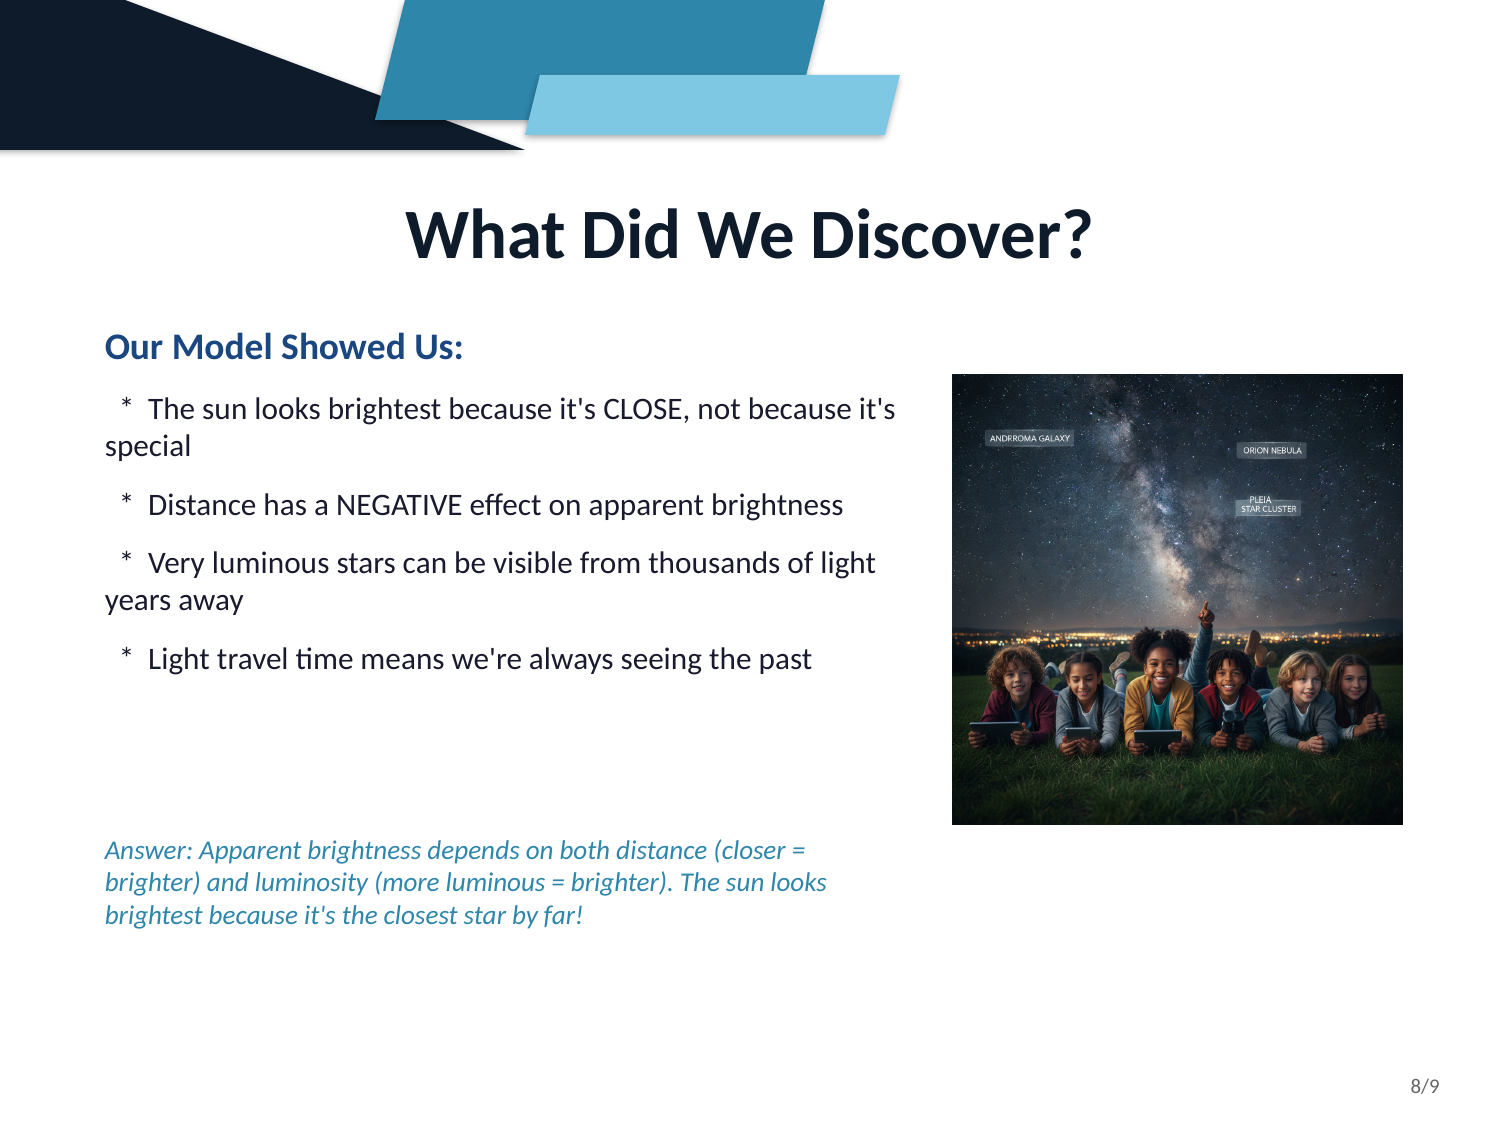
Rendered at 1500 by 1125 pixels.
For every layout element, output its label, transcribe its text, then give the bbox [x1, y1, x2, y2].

text_box 8/9 [1395, 1065, 1455, 1105]
text_box [0, 0, 526, 151]
text_box What Did We Discover? [390, 179, 1110, 280]
text_box [524, 74, 901, 136]
text_box Answer: Apparent brightness depends on both distance (closer = brighter) and luminosity (more luminous = brighter). The sun looks brightest because it's the closest star by far! [89, 824, 915, 938]
picture [952, 374, 1403, 826]
text_box [374, 0, 826, 121]
text_box Our Model Showed Us: * The sun looks brightest because it's CLOSE, not because it's special * Distance has a NEGATIVE effect on apparent brightness * Very luminous stars can be visible from thousands of light years away * Light travel time means we're always seeing the past [89, 314, 915, 683]
